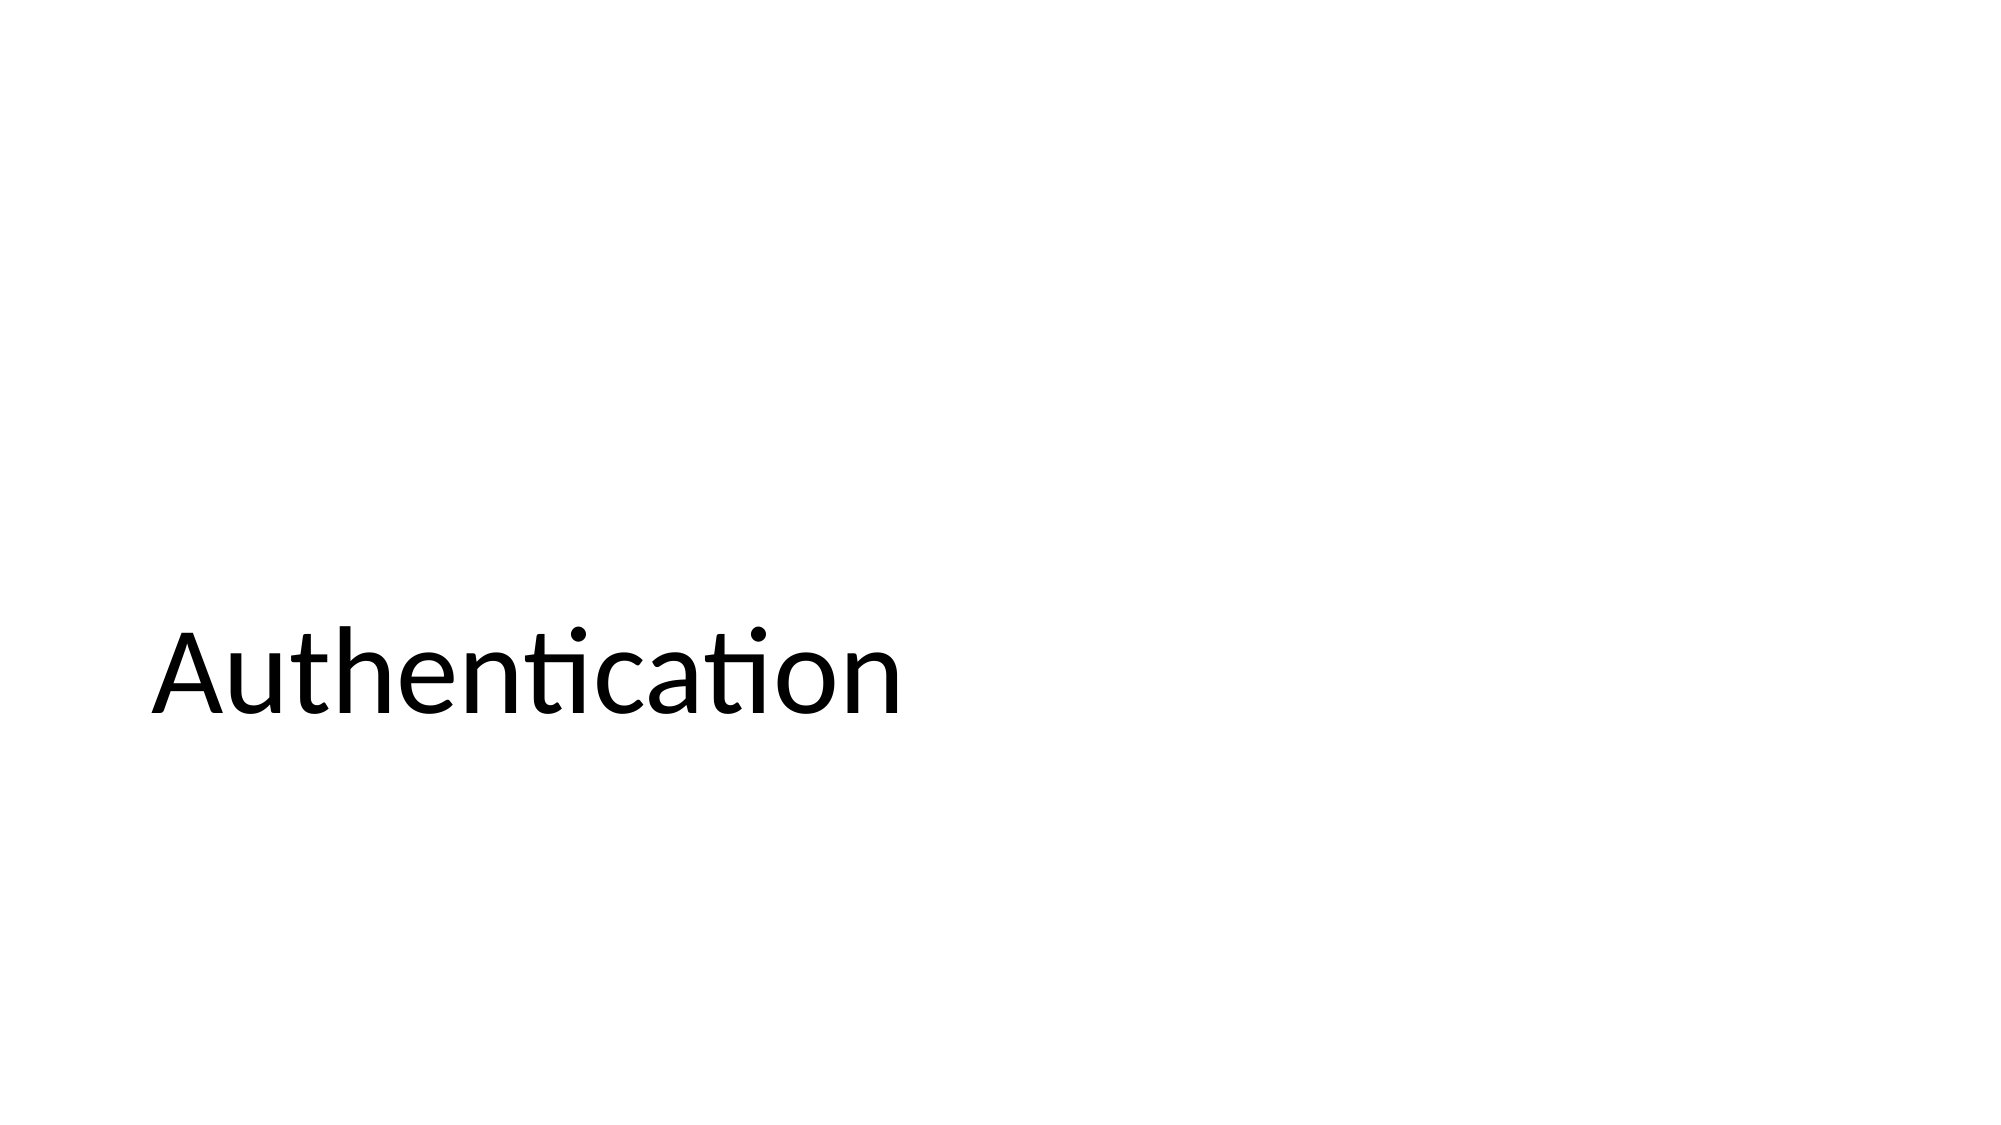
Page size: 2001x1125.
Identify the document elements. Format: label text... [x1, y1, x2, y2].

title Authentication [136, 280, 1862, 749]
